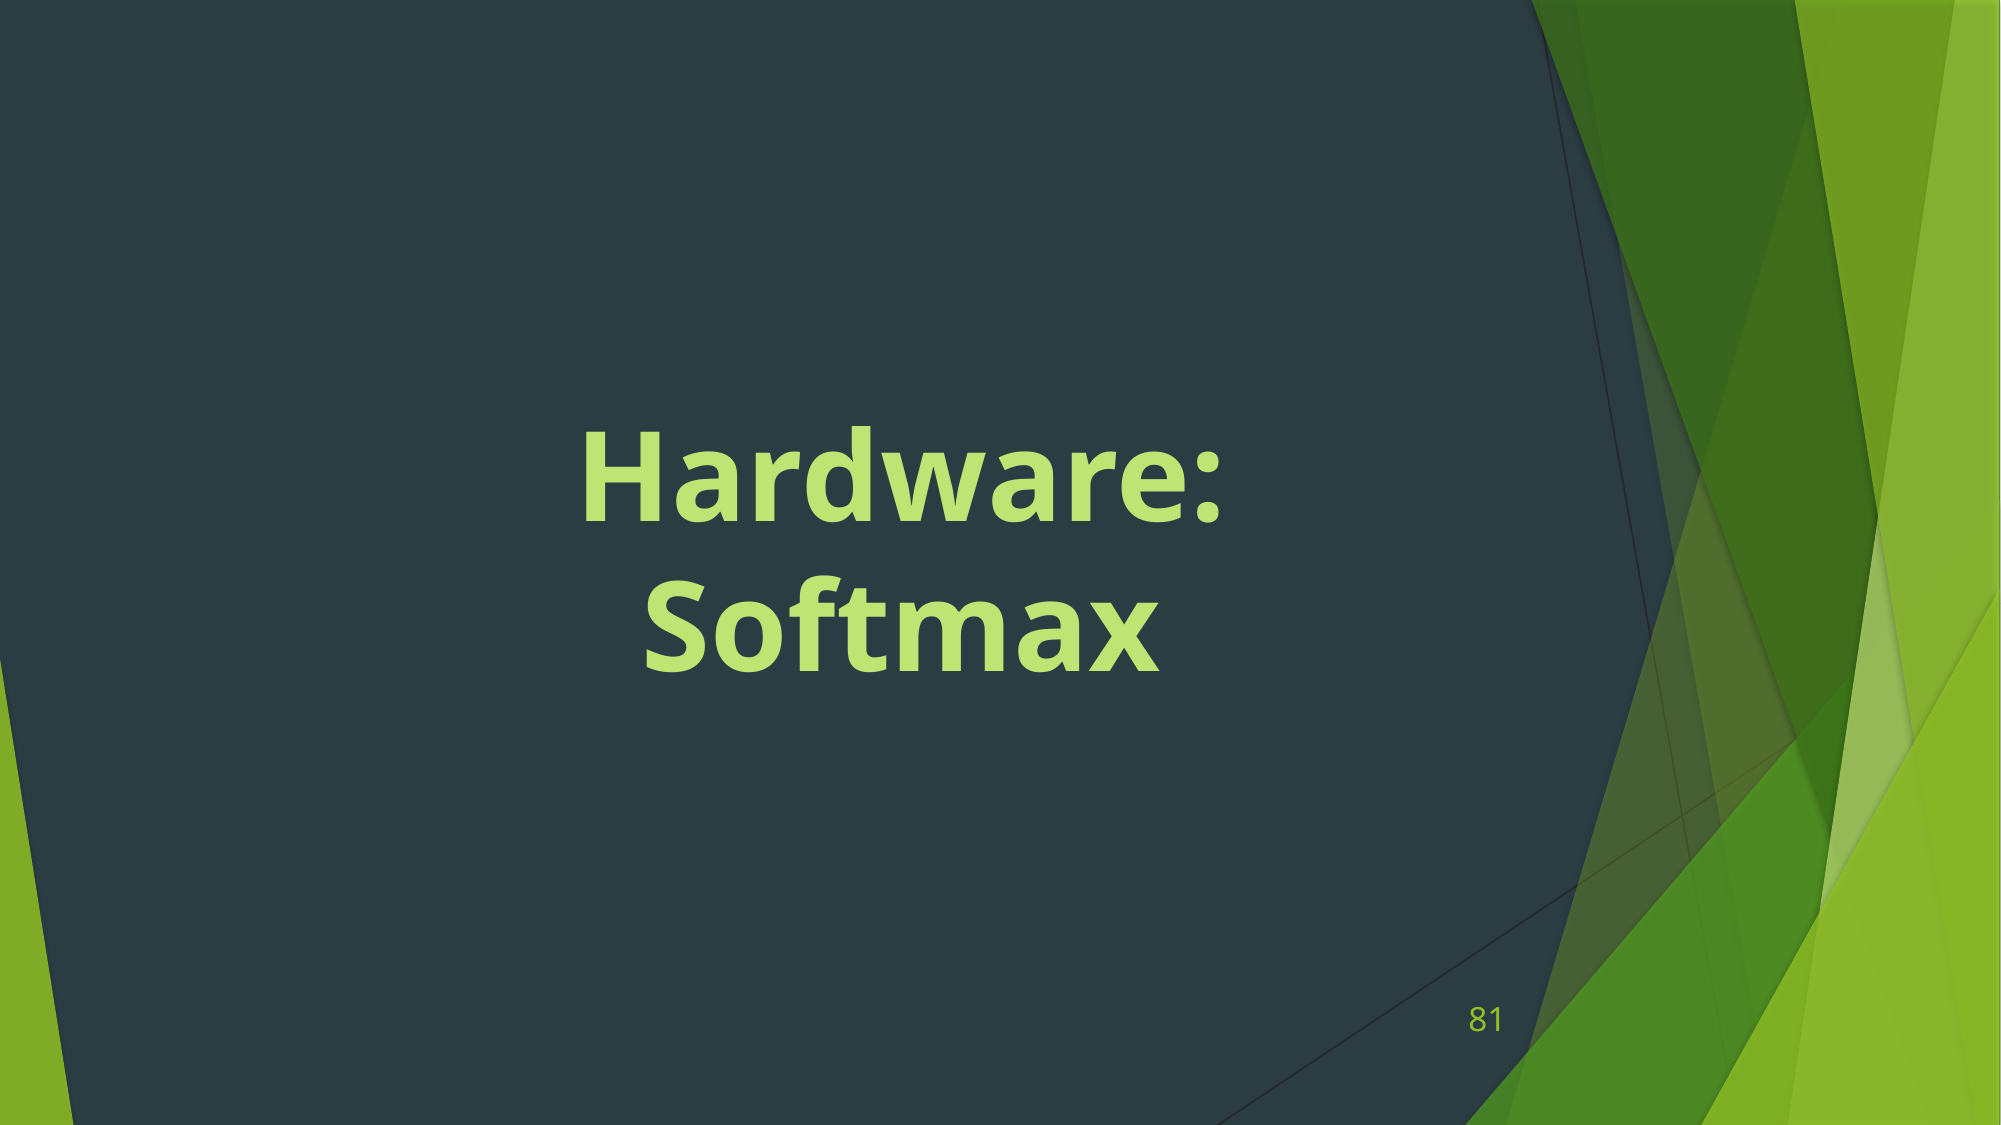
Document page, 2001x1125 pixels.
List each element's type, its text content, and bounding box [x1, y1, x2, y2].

text_box Hardware: Softmax [317, 388, 1486, 794]
slide_number 81 [1409, 991, 1522, 1051]
